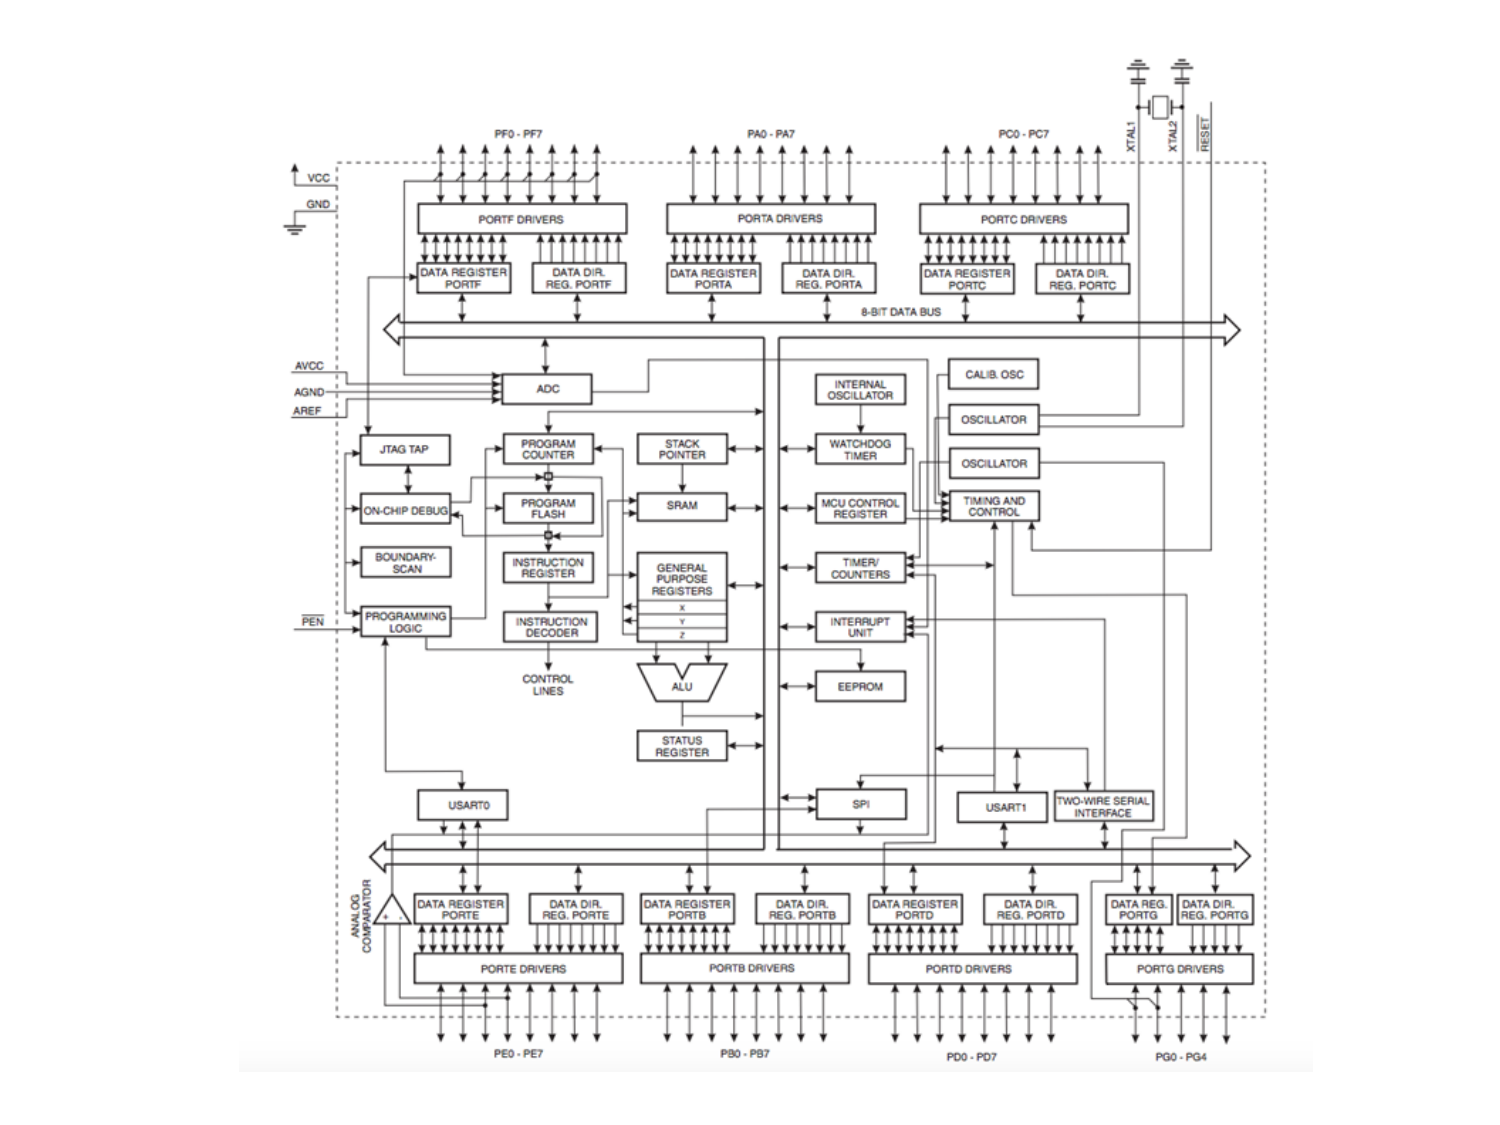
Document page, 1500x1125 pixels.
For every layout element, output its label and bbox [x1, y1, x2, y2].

picture [239, 49, 1313, 1072]
